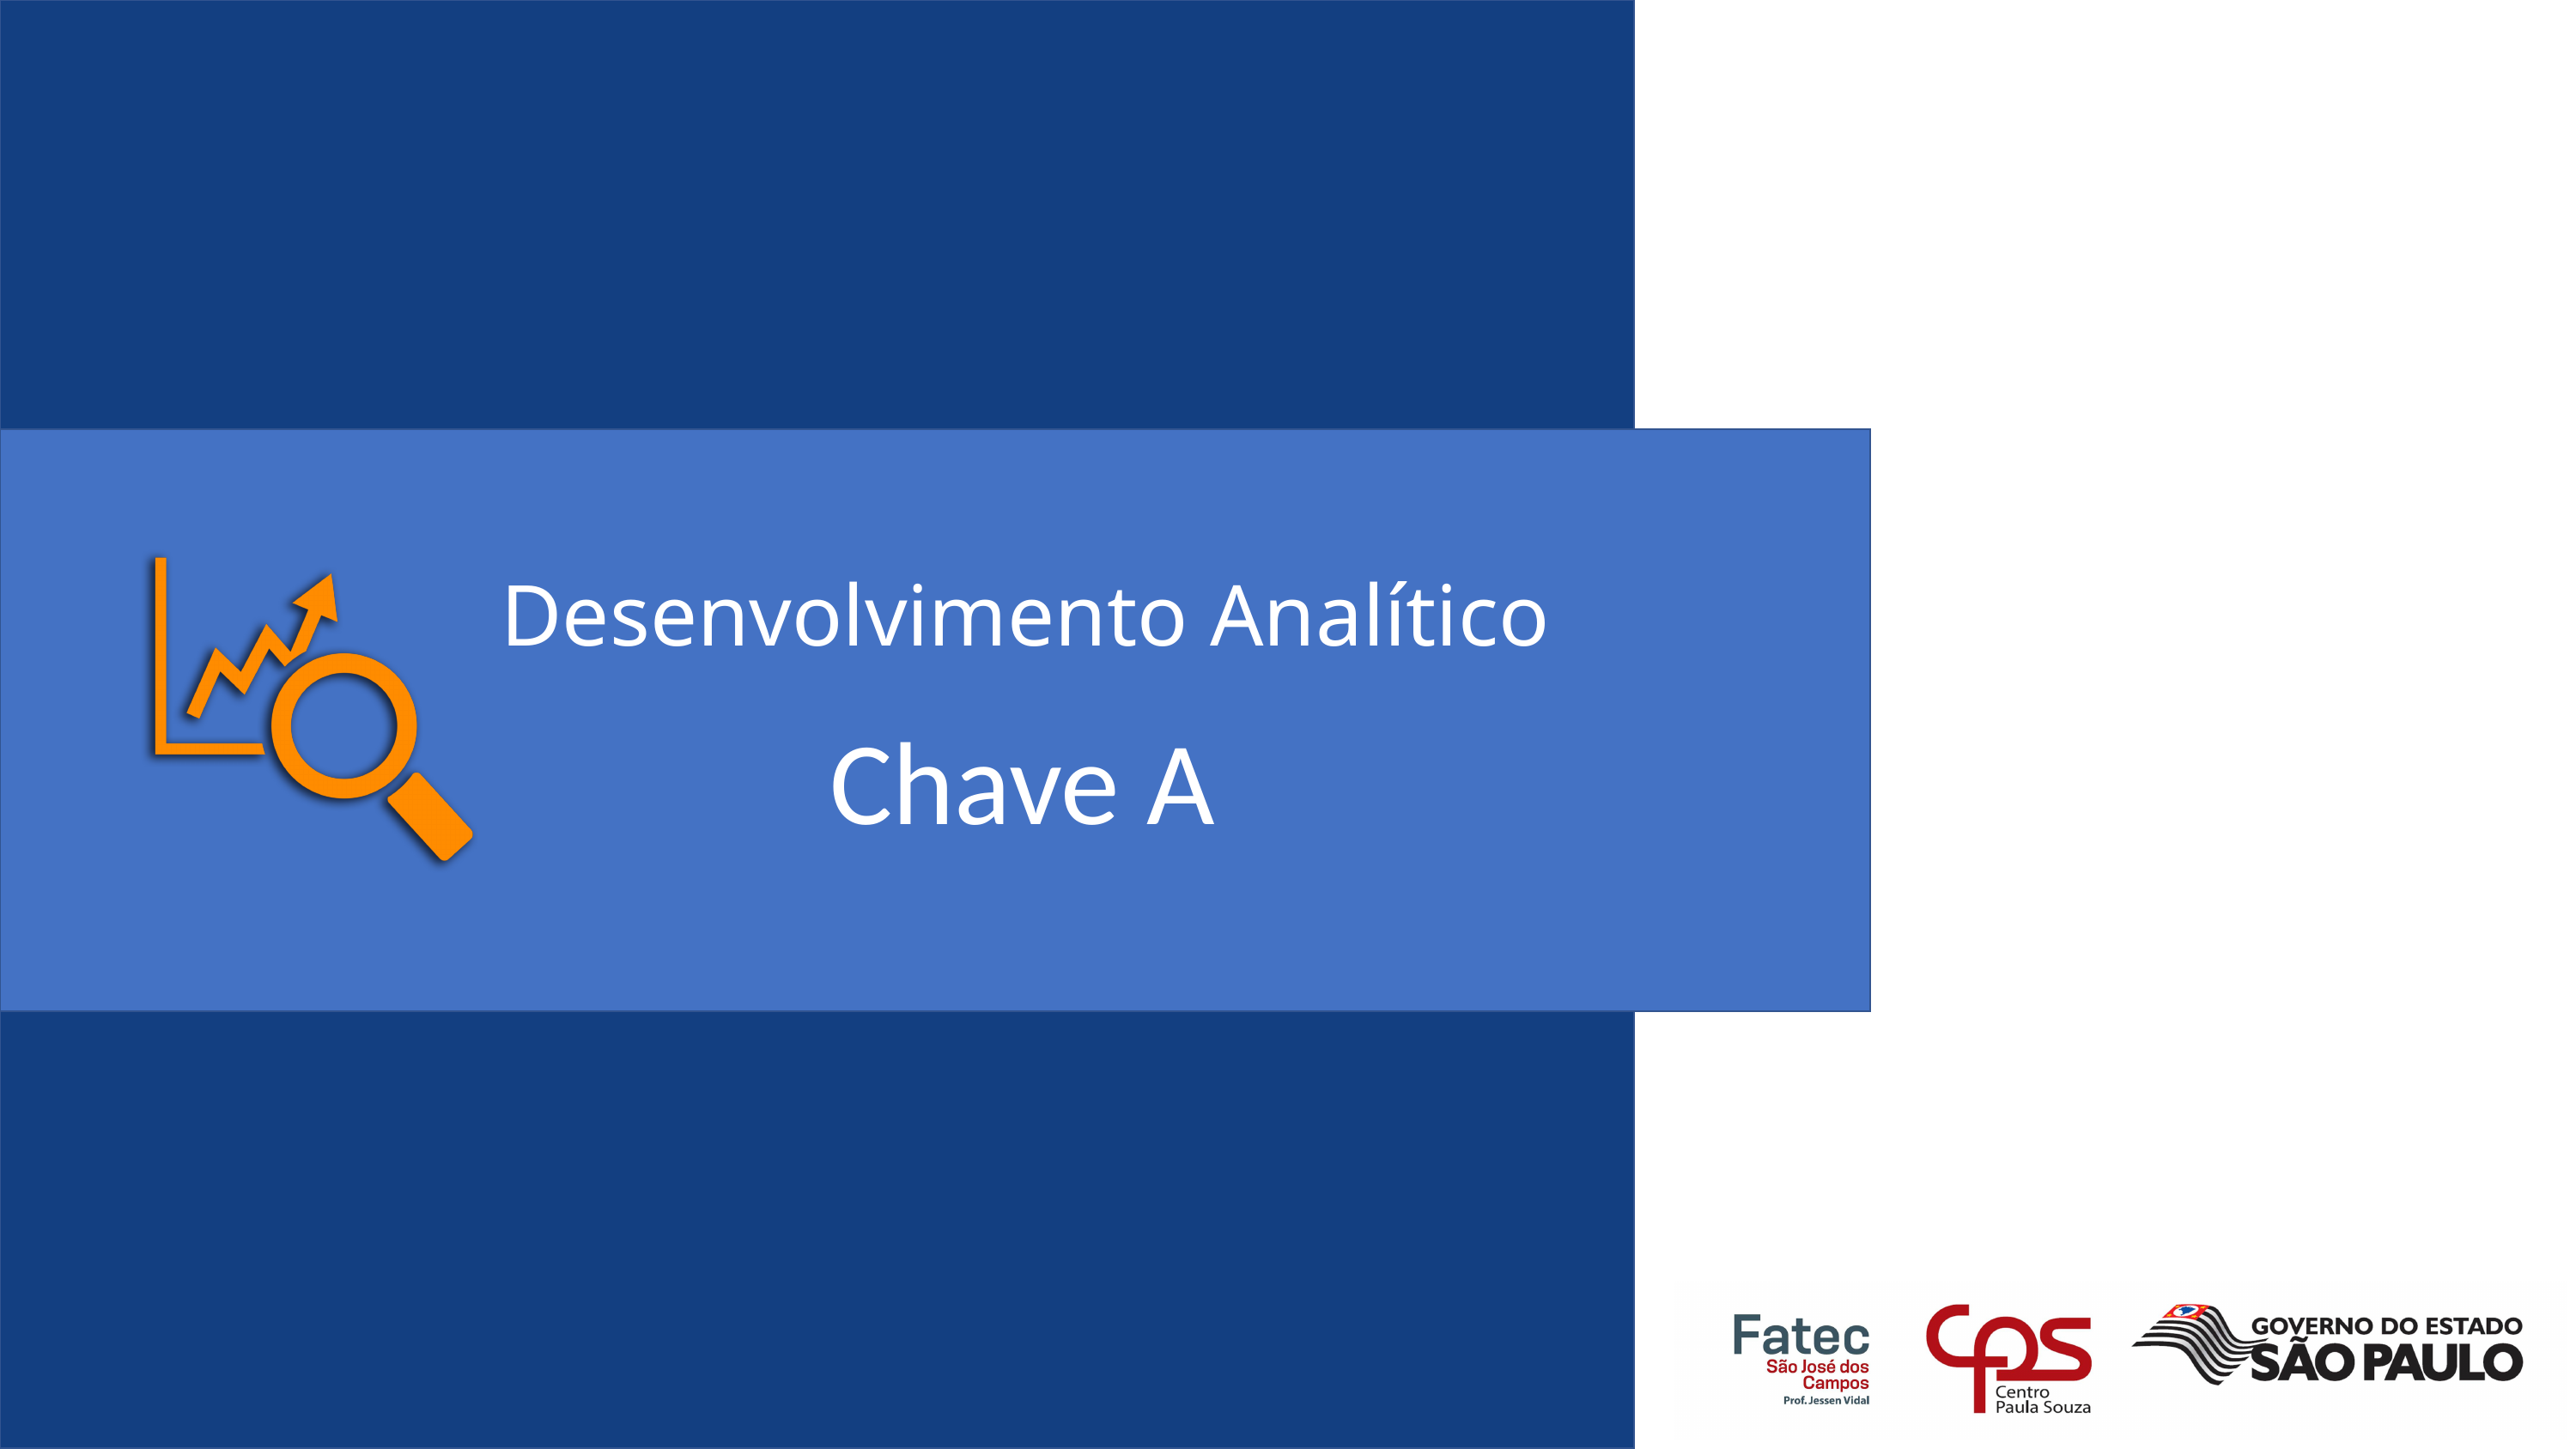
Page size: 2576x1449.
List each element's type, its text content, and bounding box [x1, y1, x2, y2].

text_box Chave A [817, 700, 1233, 854]
text_box [0, 428, 1871, 1012]
text_box [0, 0, 1635, 428]
text_box [0, 1012, 1635, 1449]
picture [129, 536, 489, 894]
picture [1674, 1280, 2567, 1440]
text_box Desenvolvimento Analítico [489, 555, 1962, 670]
